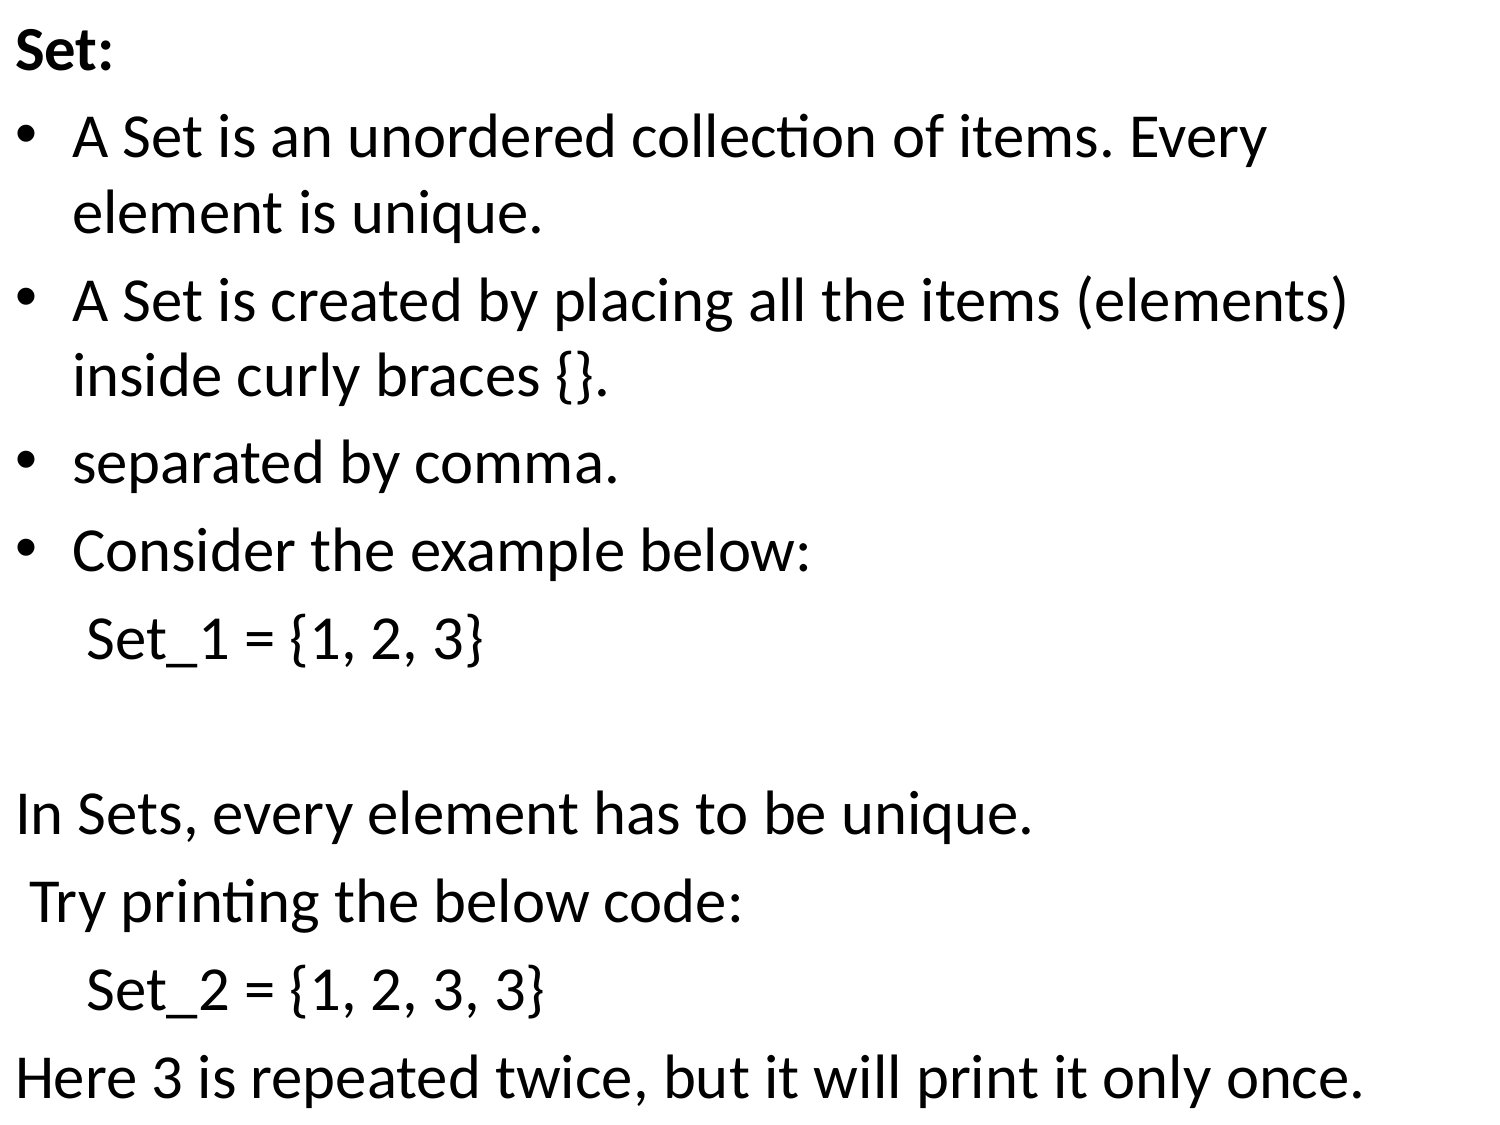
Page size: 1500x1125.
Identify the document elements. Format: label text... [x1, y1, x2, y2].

list Set: A Set is an unordered collection of items. Every element is unique. A Set is created by placing all the items (elements) inside curly braces {}. separated by comma. Consider the example below: Set_1 = {1, 2, 3} In Sets, every element has to be unique. Try printing the below code: Set_2 = {1, 2, 3, 3} Here 3 is repeated twice, but it will print it only once. [0, 0, 1500, 1125]
